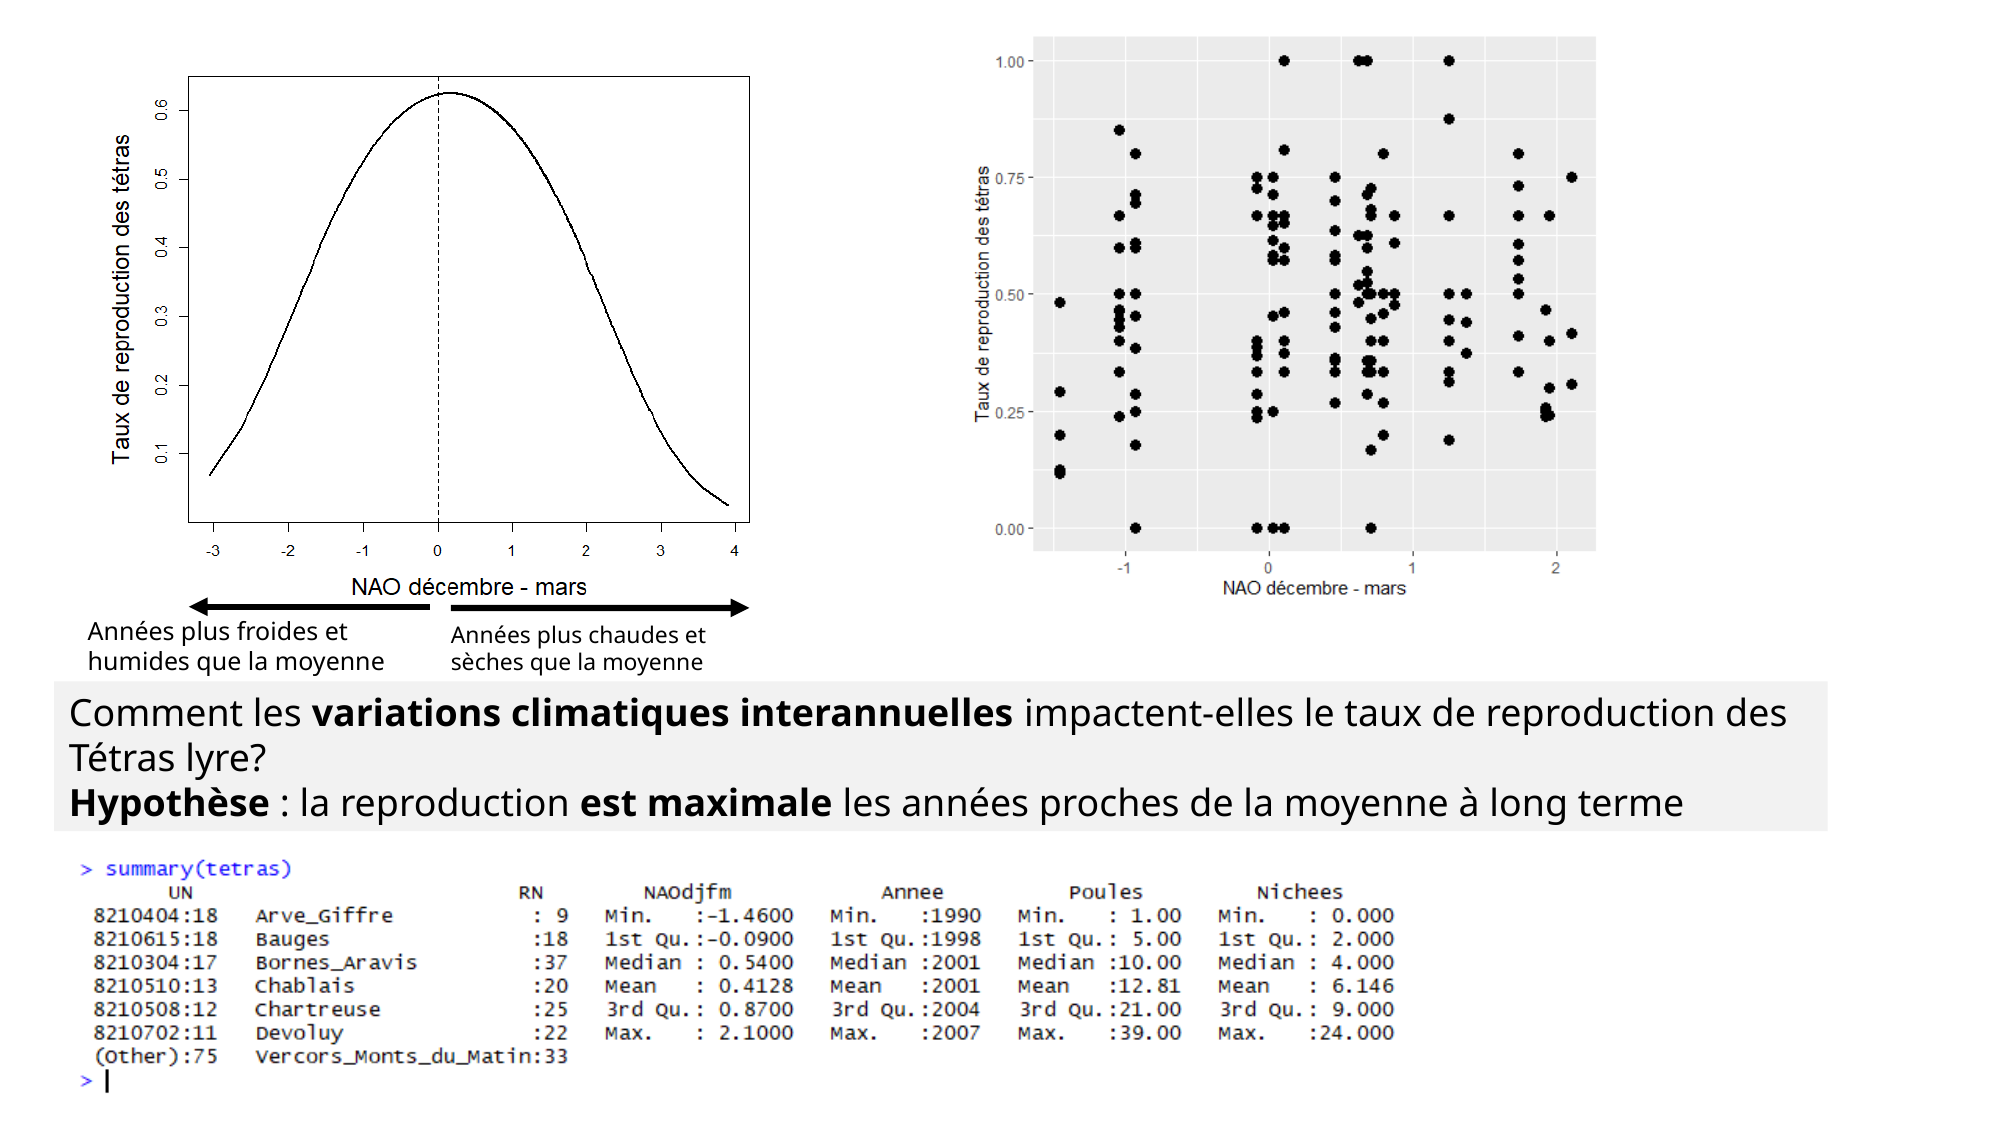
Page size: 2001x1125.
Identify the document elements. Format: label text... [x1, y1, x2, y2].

text_box Comment les variations climatiques interannuelles impactent-elles le taux de reproduction des Tétras lyre? Hypothèse : la reproduction est maximale les années proches de la moyenne à long terme [54, 681, 1828, 832]
text_box Années plus chaudes et sèches que la moyenne [436, 618, 750, 683]
text_box Années plus froides et humides que la moyenne [72, 608, 423, 684]
picture [964, 28, 1606, 607]
picture [73, 845, 1426, 1104]
picture [111, 0, 789, 618]
